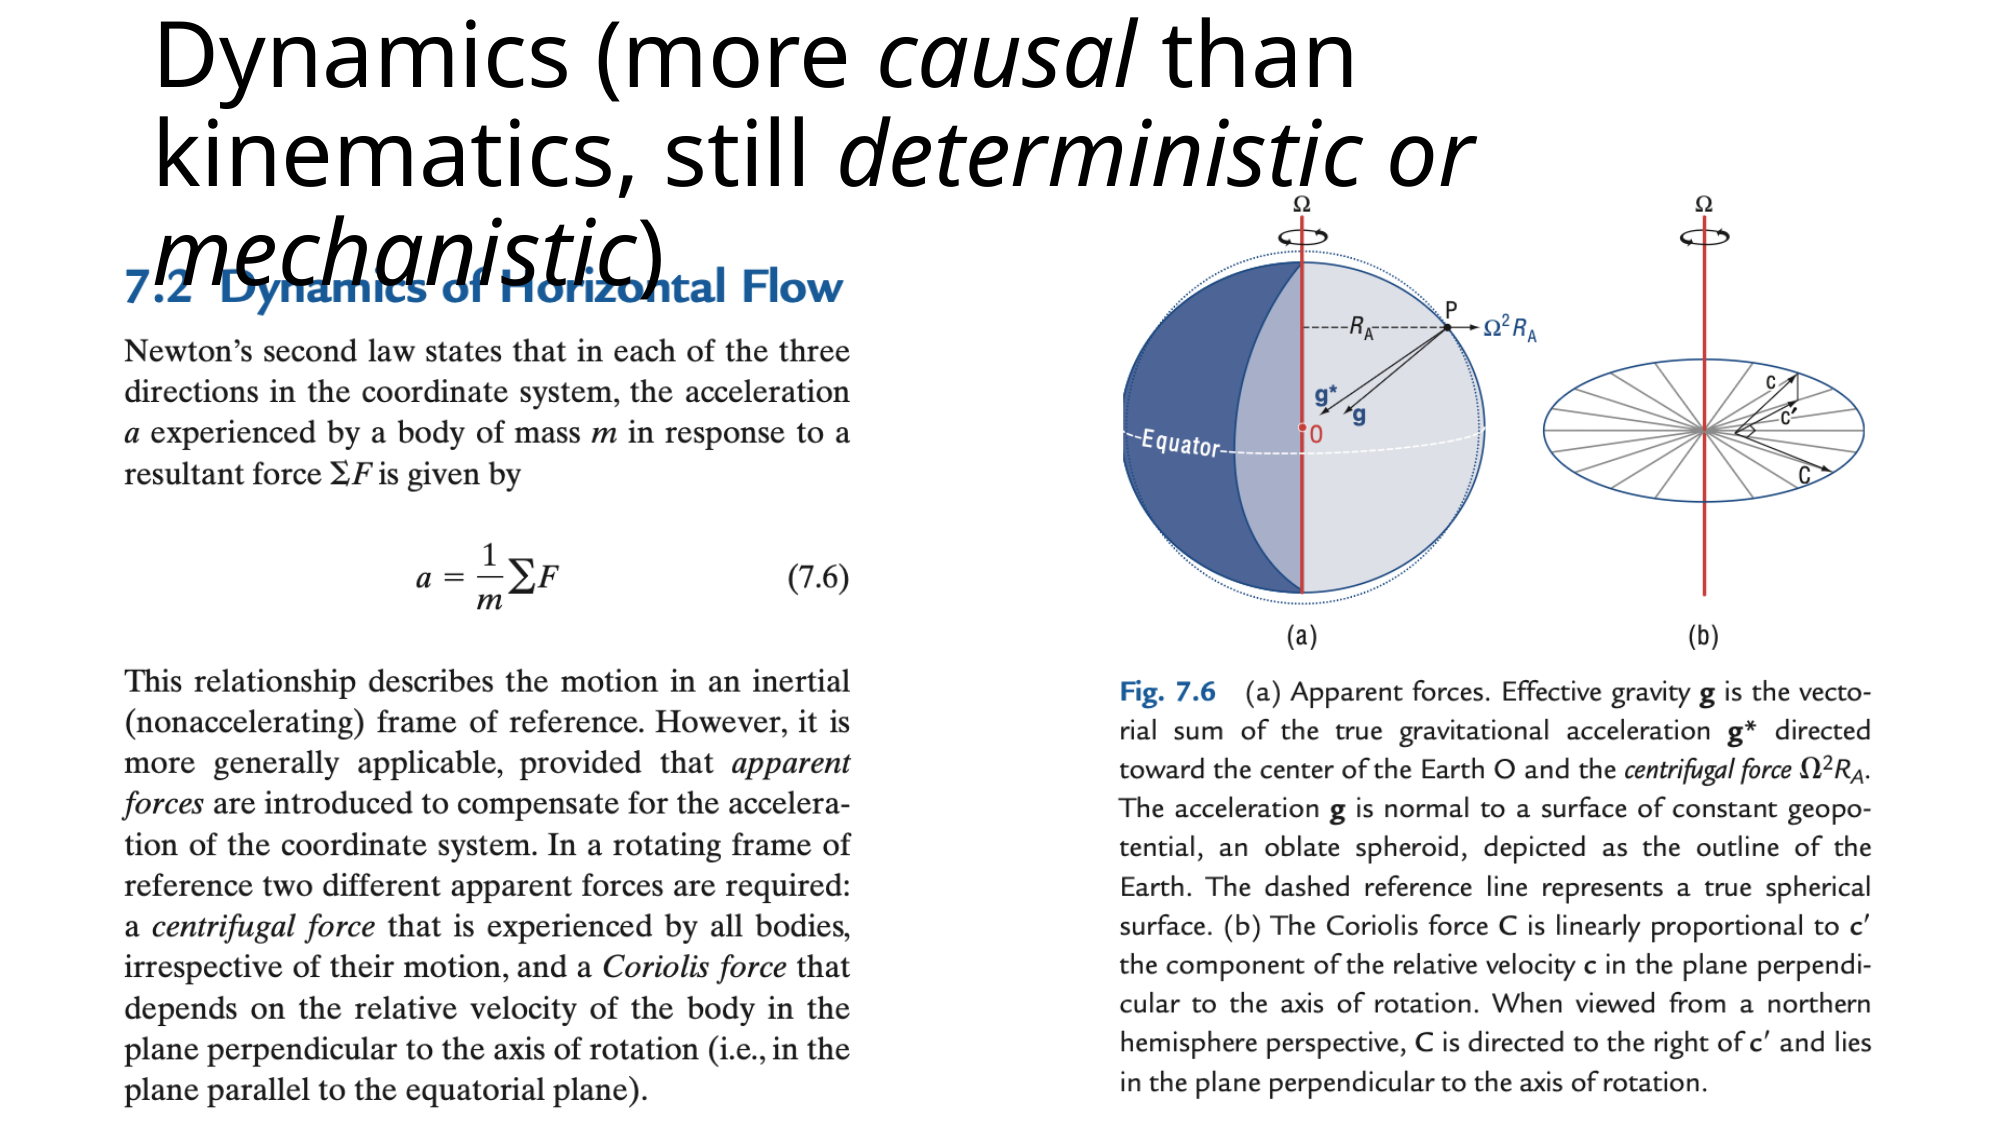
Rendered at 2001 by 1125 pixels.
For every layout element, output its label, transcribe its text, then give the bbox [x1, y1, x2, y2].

picture [104, 252, 875, 1125]
title Dynamics (more causal than kinematics, still deterministic or mechanistic) [137, 48, 1863, 266]
picture [1093, 175, 1896, 1101]
